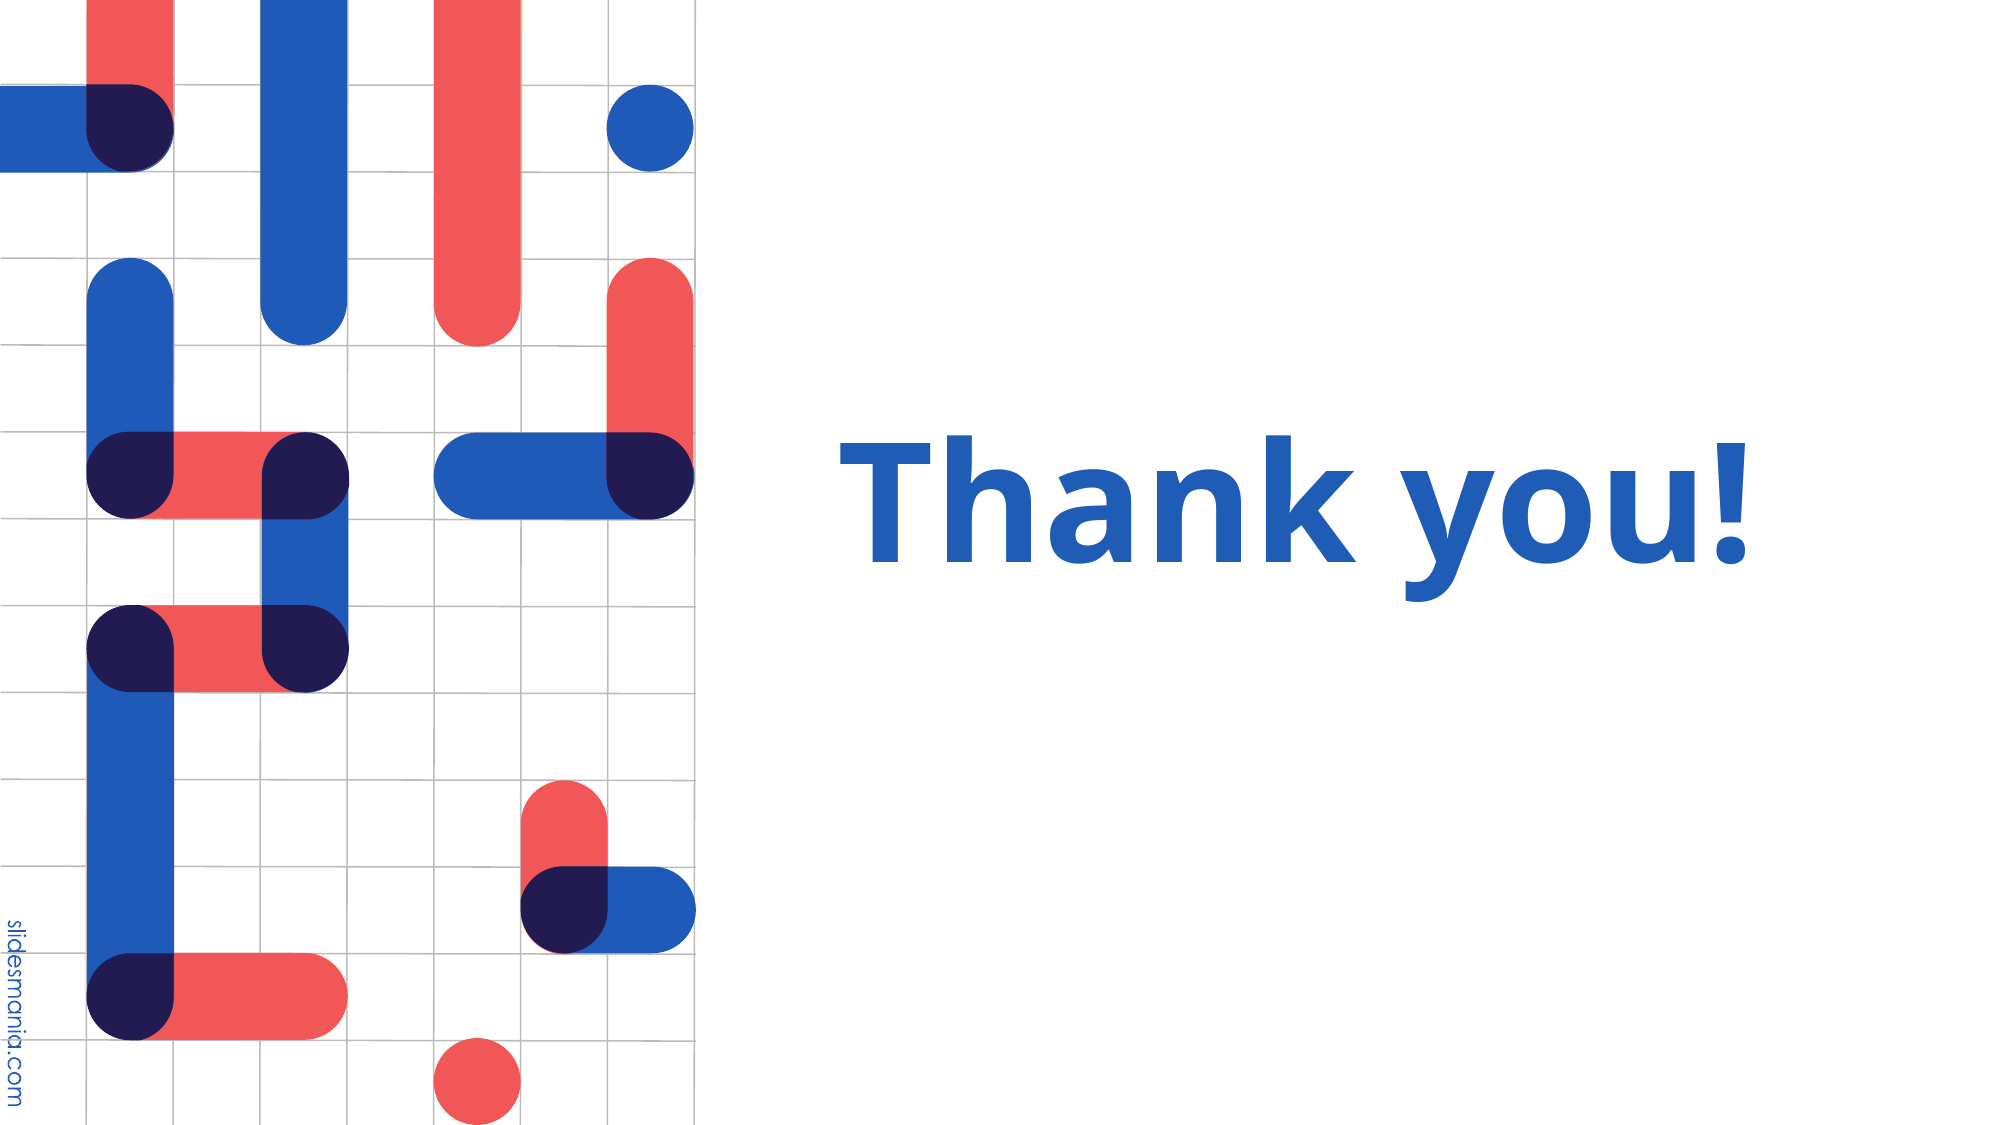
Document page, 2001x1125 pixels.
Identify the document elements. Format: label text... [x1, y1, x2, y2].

title Thank you! [817, 414, 1835, 605]
